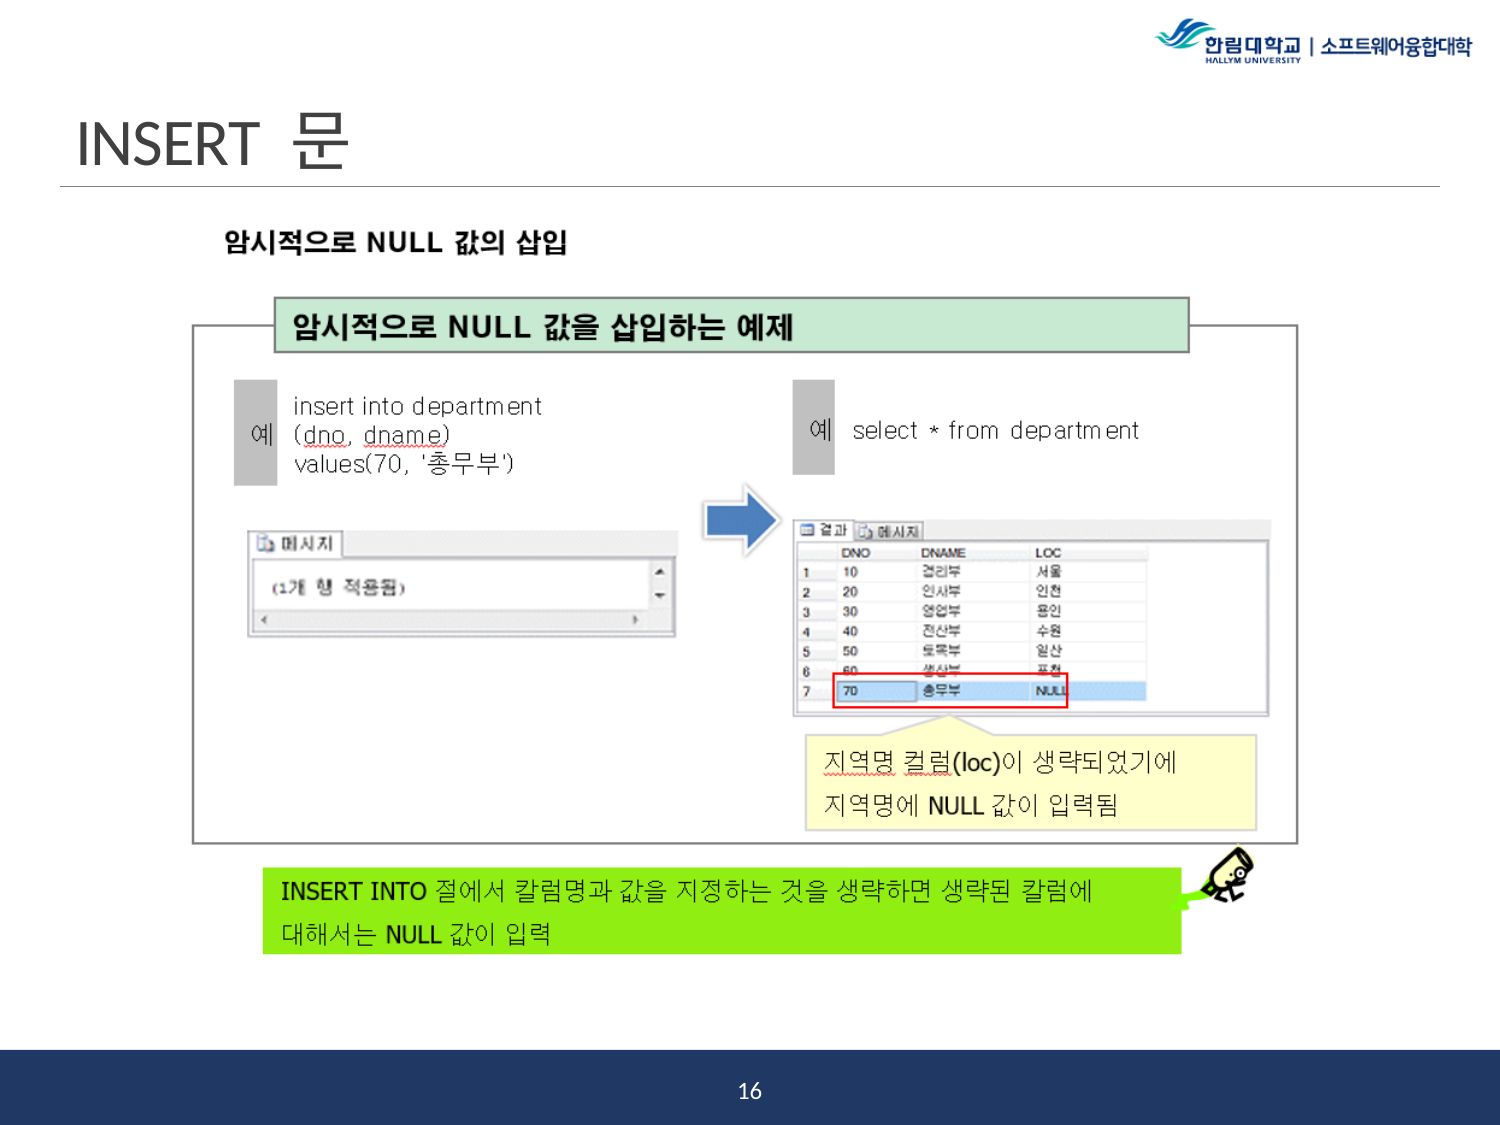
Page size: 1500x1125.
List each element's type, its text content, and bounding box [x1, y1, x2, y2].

title INSERT 문 [60, 62, 1440, 187]
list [157, 203, 1343, 982]
slide_number 15 [669, 1059, 831, 1120]
picture [1148, 7, 1483, 76]
